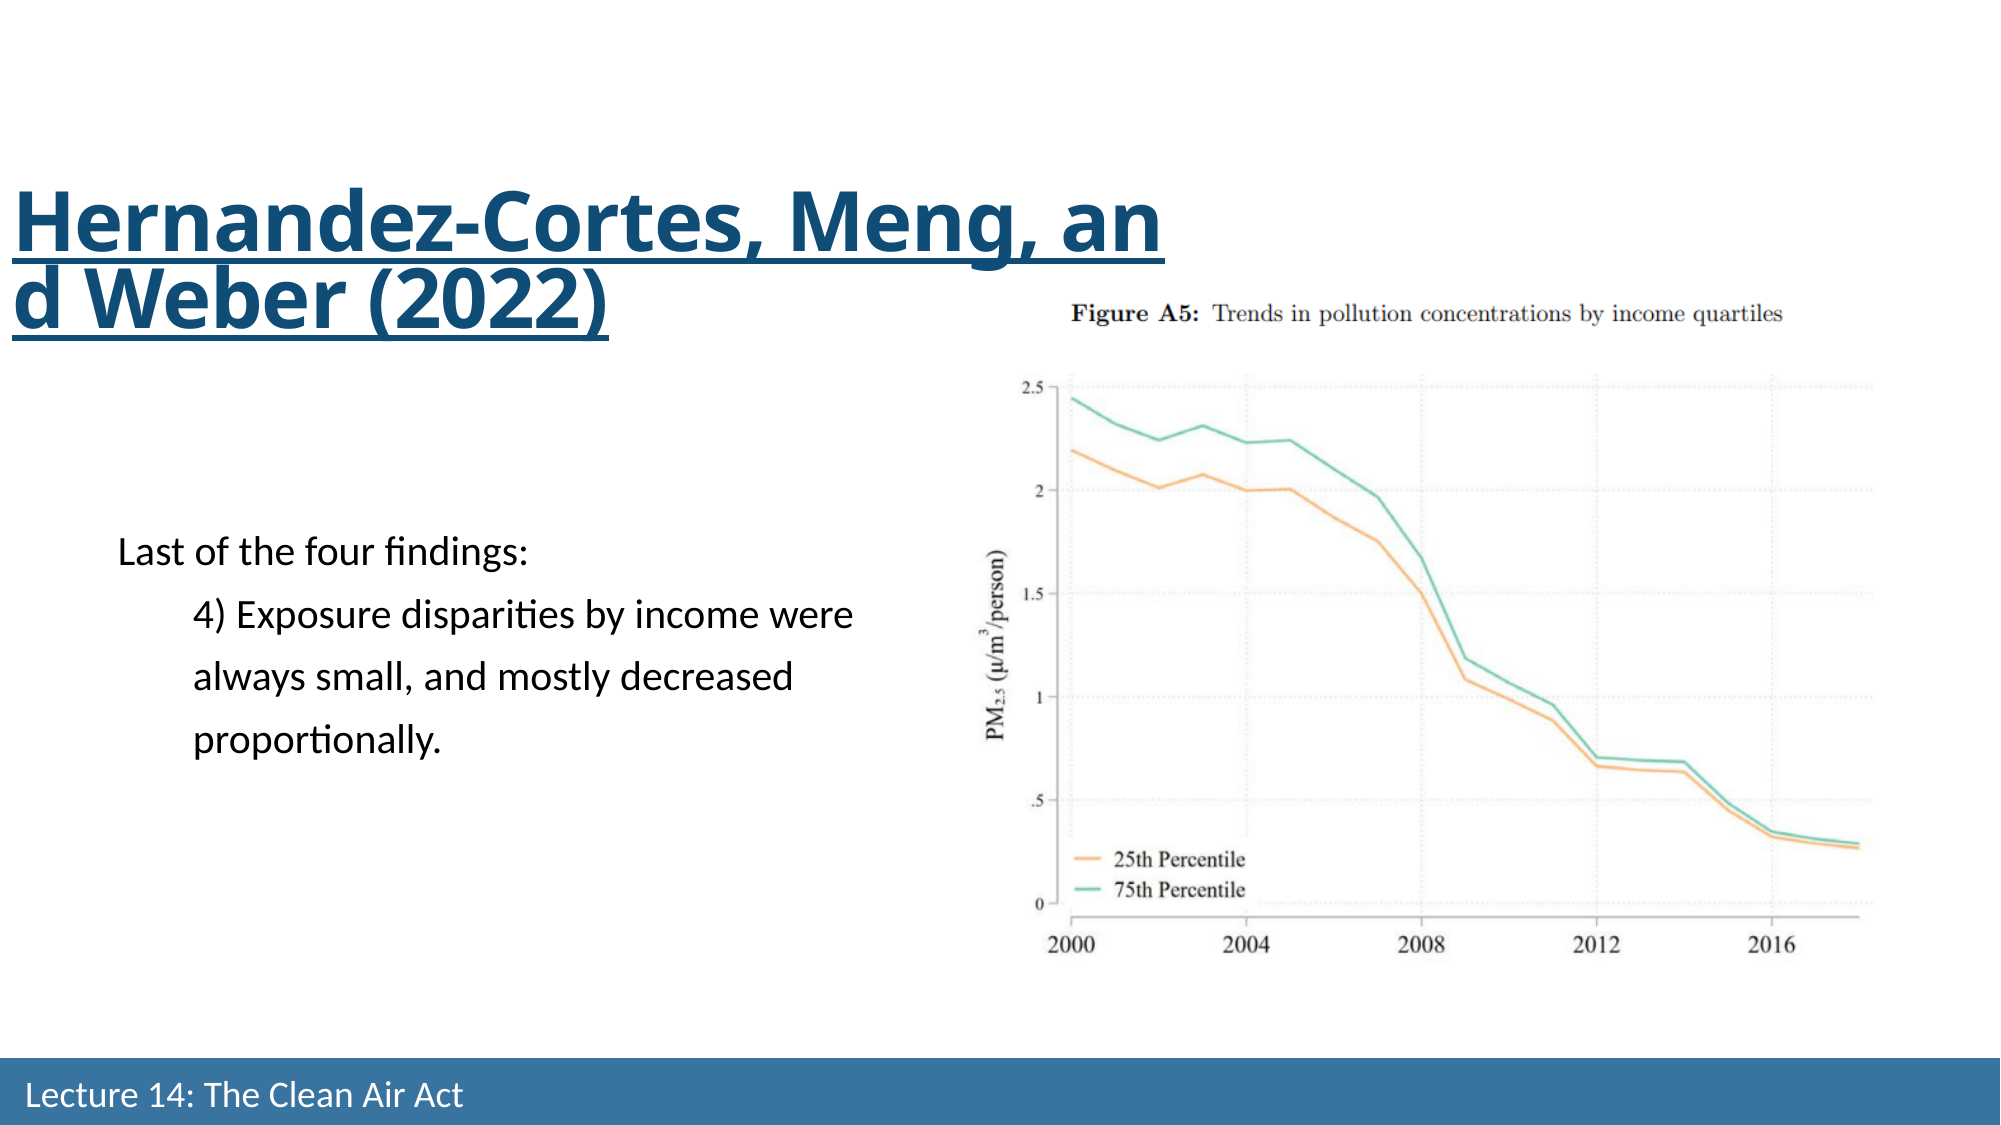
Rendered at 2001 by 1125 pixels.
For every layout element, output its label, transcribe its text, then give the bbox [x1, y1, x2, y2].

picture [935, 278, 1897, 977]
text_box Hernandez-Cortes, Meng, and Weber (2022) [0, 81, 1183, 279]
text_box Last of the four findings: 4) Exposure disparities by income were always small, and mostly decreased proportionally. [103, 504, 935, 832]
